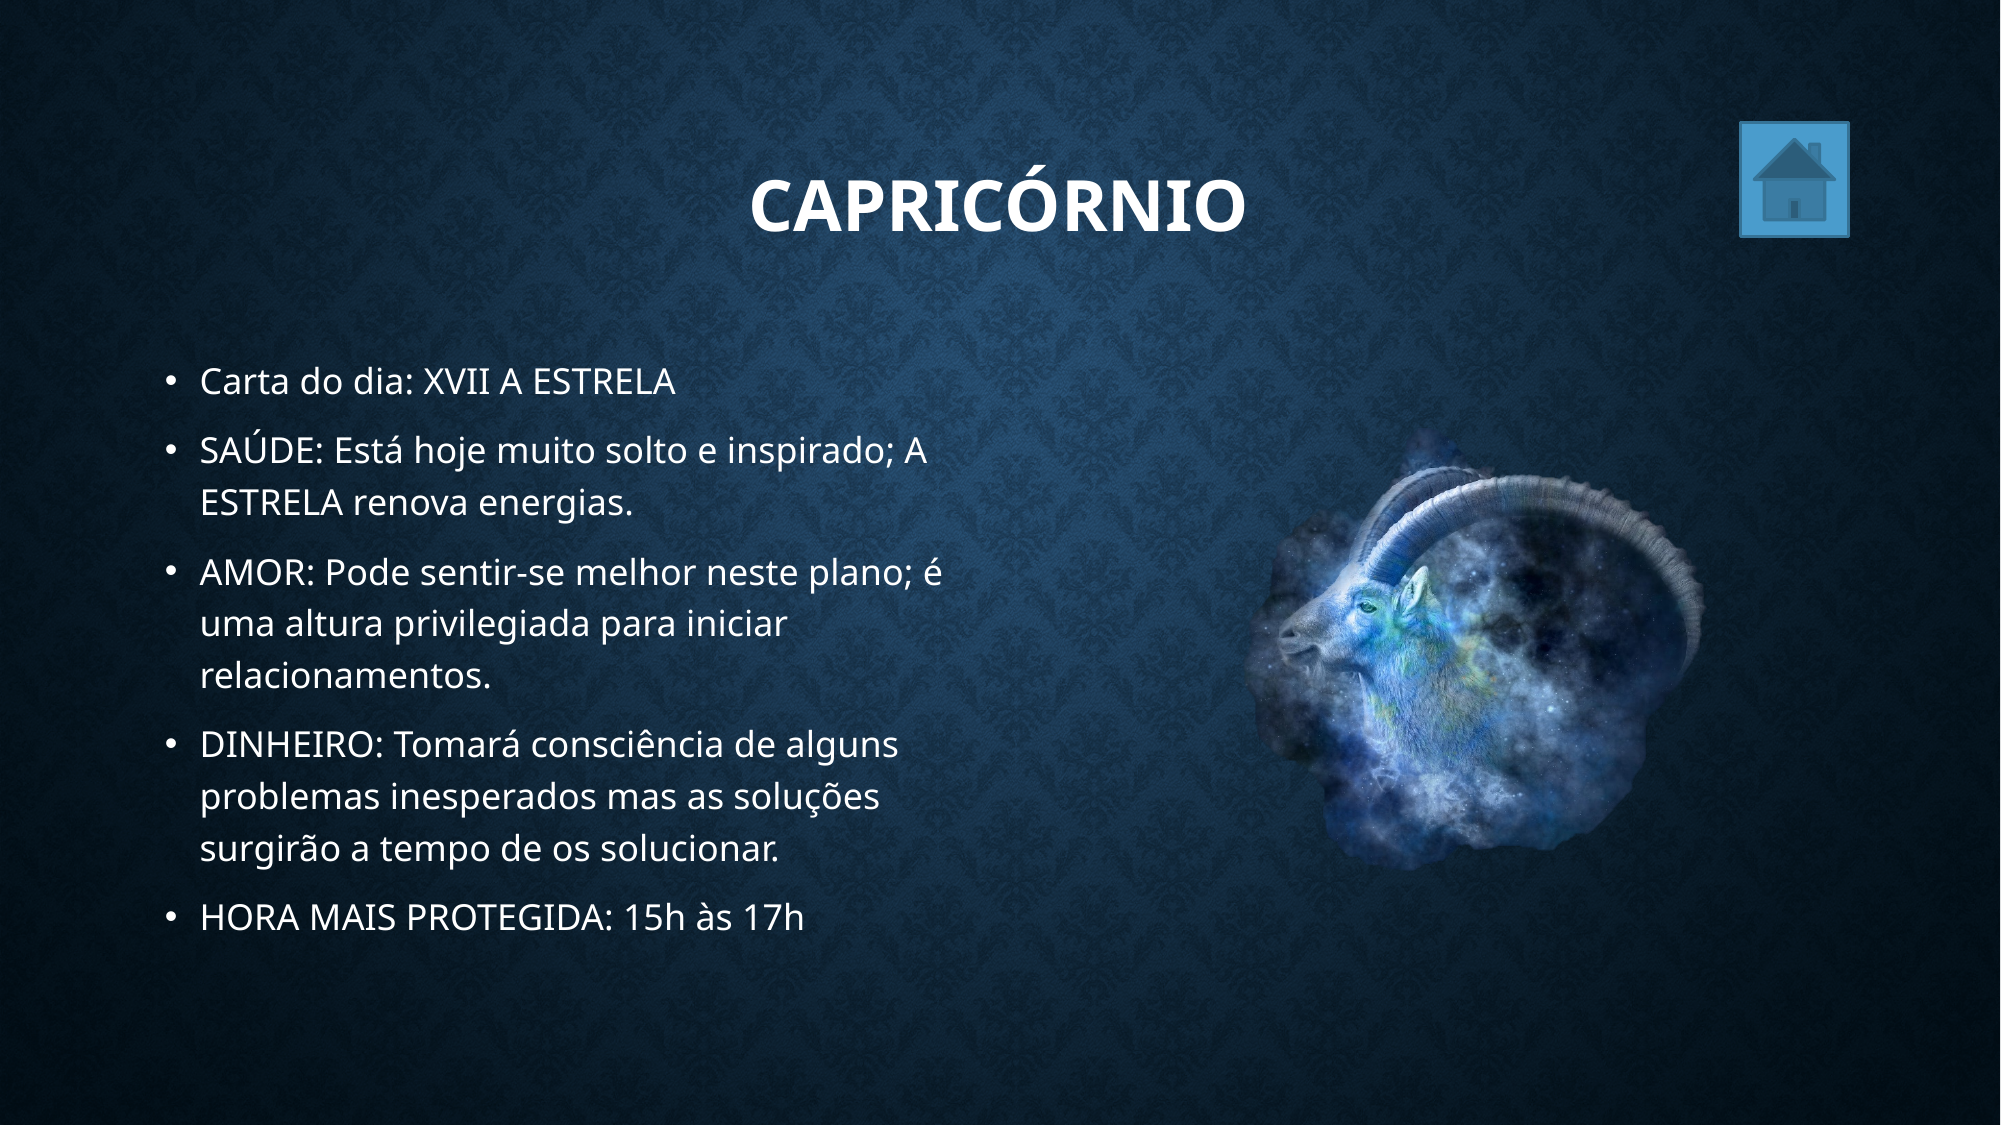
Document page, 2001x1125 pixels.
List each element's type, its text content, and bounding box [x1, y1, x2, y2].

list Carta do dia: XVII A ESTRELA SAÚDE: Está hoje muito solto e inspirado; A ESTRELA renova energias. AMOR: Pode sentir-se melhor neste plano; é uma altura privilegiada para iniciar relacionamentos. DINHEIRO: Tomará consciência de alguns problemas inesperados mas as soluções surgirão a tempo de os solucionar. HORA MAIS PROTEGIDA: 15h às 17h [149, 342, 988, 950]
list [1126, 341, 1735, 951]
title Capricórnio [149, 99, 1849, 318]
